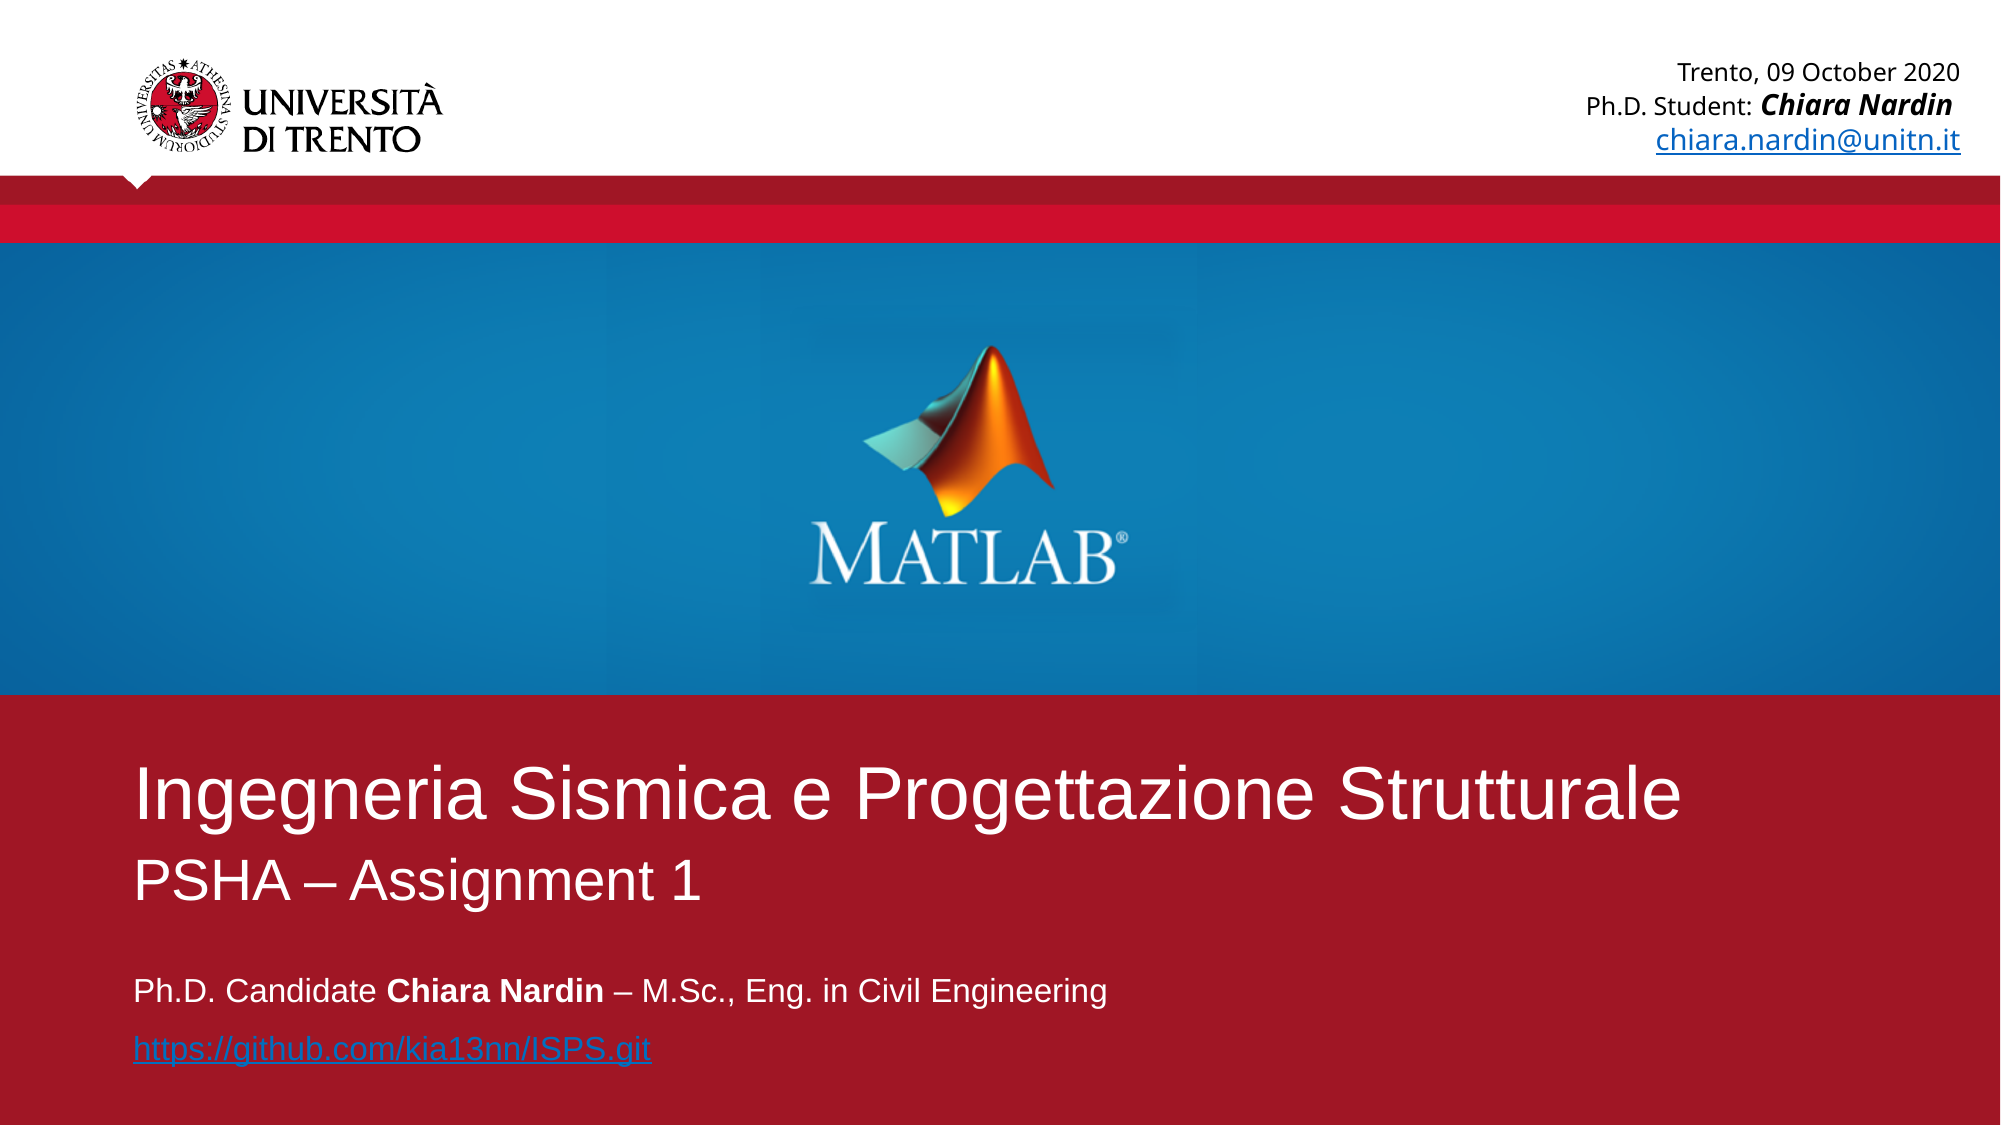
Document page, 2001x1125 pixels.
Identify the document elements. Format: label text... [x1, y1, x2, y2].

list Ingegneria Sismica e Progettazione Strutturale [0, 733, 1907, 844]
text_box Trento, 09 October 2020 Ph.D. Student: Chiara Nardin chiara.nardin@unitn.it [1401, 48, 1976, 169]
list Ph.D. Candidate Chiara Nardin – M.Sc., Eng. in Civil Engineering [0, 965, 1439, 1017]
picture [0, 0, 2001, 1125]
list https://github.com/kia13nn/ISPS.git [0, 1017, 1439, 1075]
list PSHA – Assignment 1 [0, 843, 1439, 965]
